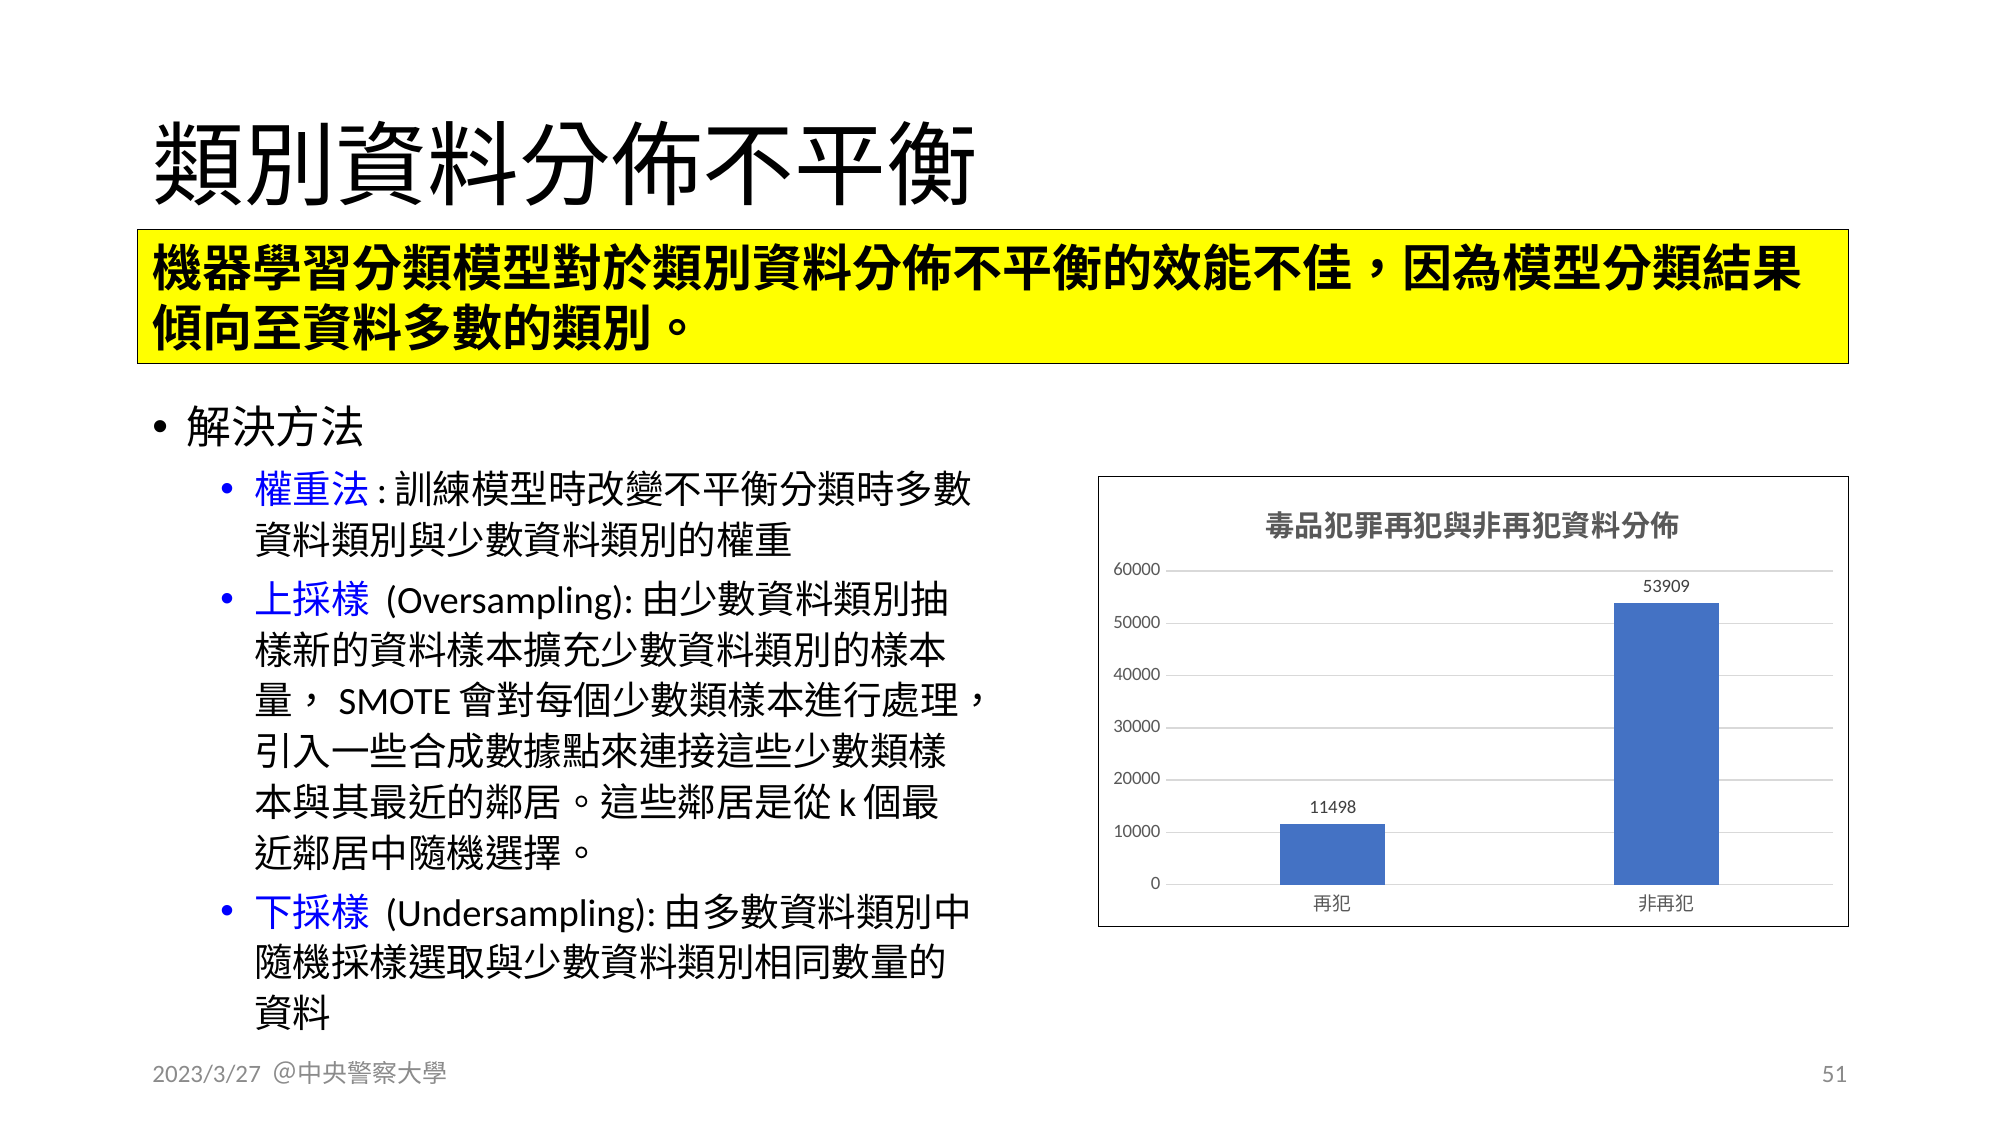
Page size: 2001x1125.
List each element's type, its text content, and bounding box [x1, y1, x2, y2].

title 類別資料分佈不平衡 [137, 59, 1863, 278]
list 解決方法 權重法:訓練模型時改變不平衡分類時多數資料類別與少數資料類別的權重 上採樣 (Oversampling):由少數資料類別抽樣新的資料樣本擴充少數資料類別的樣本量，SMOTE會對每個少數類樣本進行處理，引入一些合成數據點來連接這些少數類樣本與其最近的鄰居。這些鄰居是從k個最近鄰居中隨機選擇。 下採樣 (Undersampling):由多數資料類別中隨機採樣選取與少數資料類別相同數量的資料 [137, 386, 988, 1050]
chart [1098, 476, 1849, 927]
slide_number 51 [1412, 1042, 1863, 1103]
text_box 機器學習分類模型對於類別資料分佈不平衡的效能不佳，因為模型分類結果傾向至資料多數的類別。 [137, 229, 1849, 364]
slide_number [137, 1042, 588, 1103]
